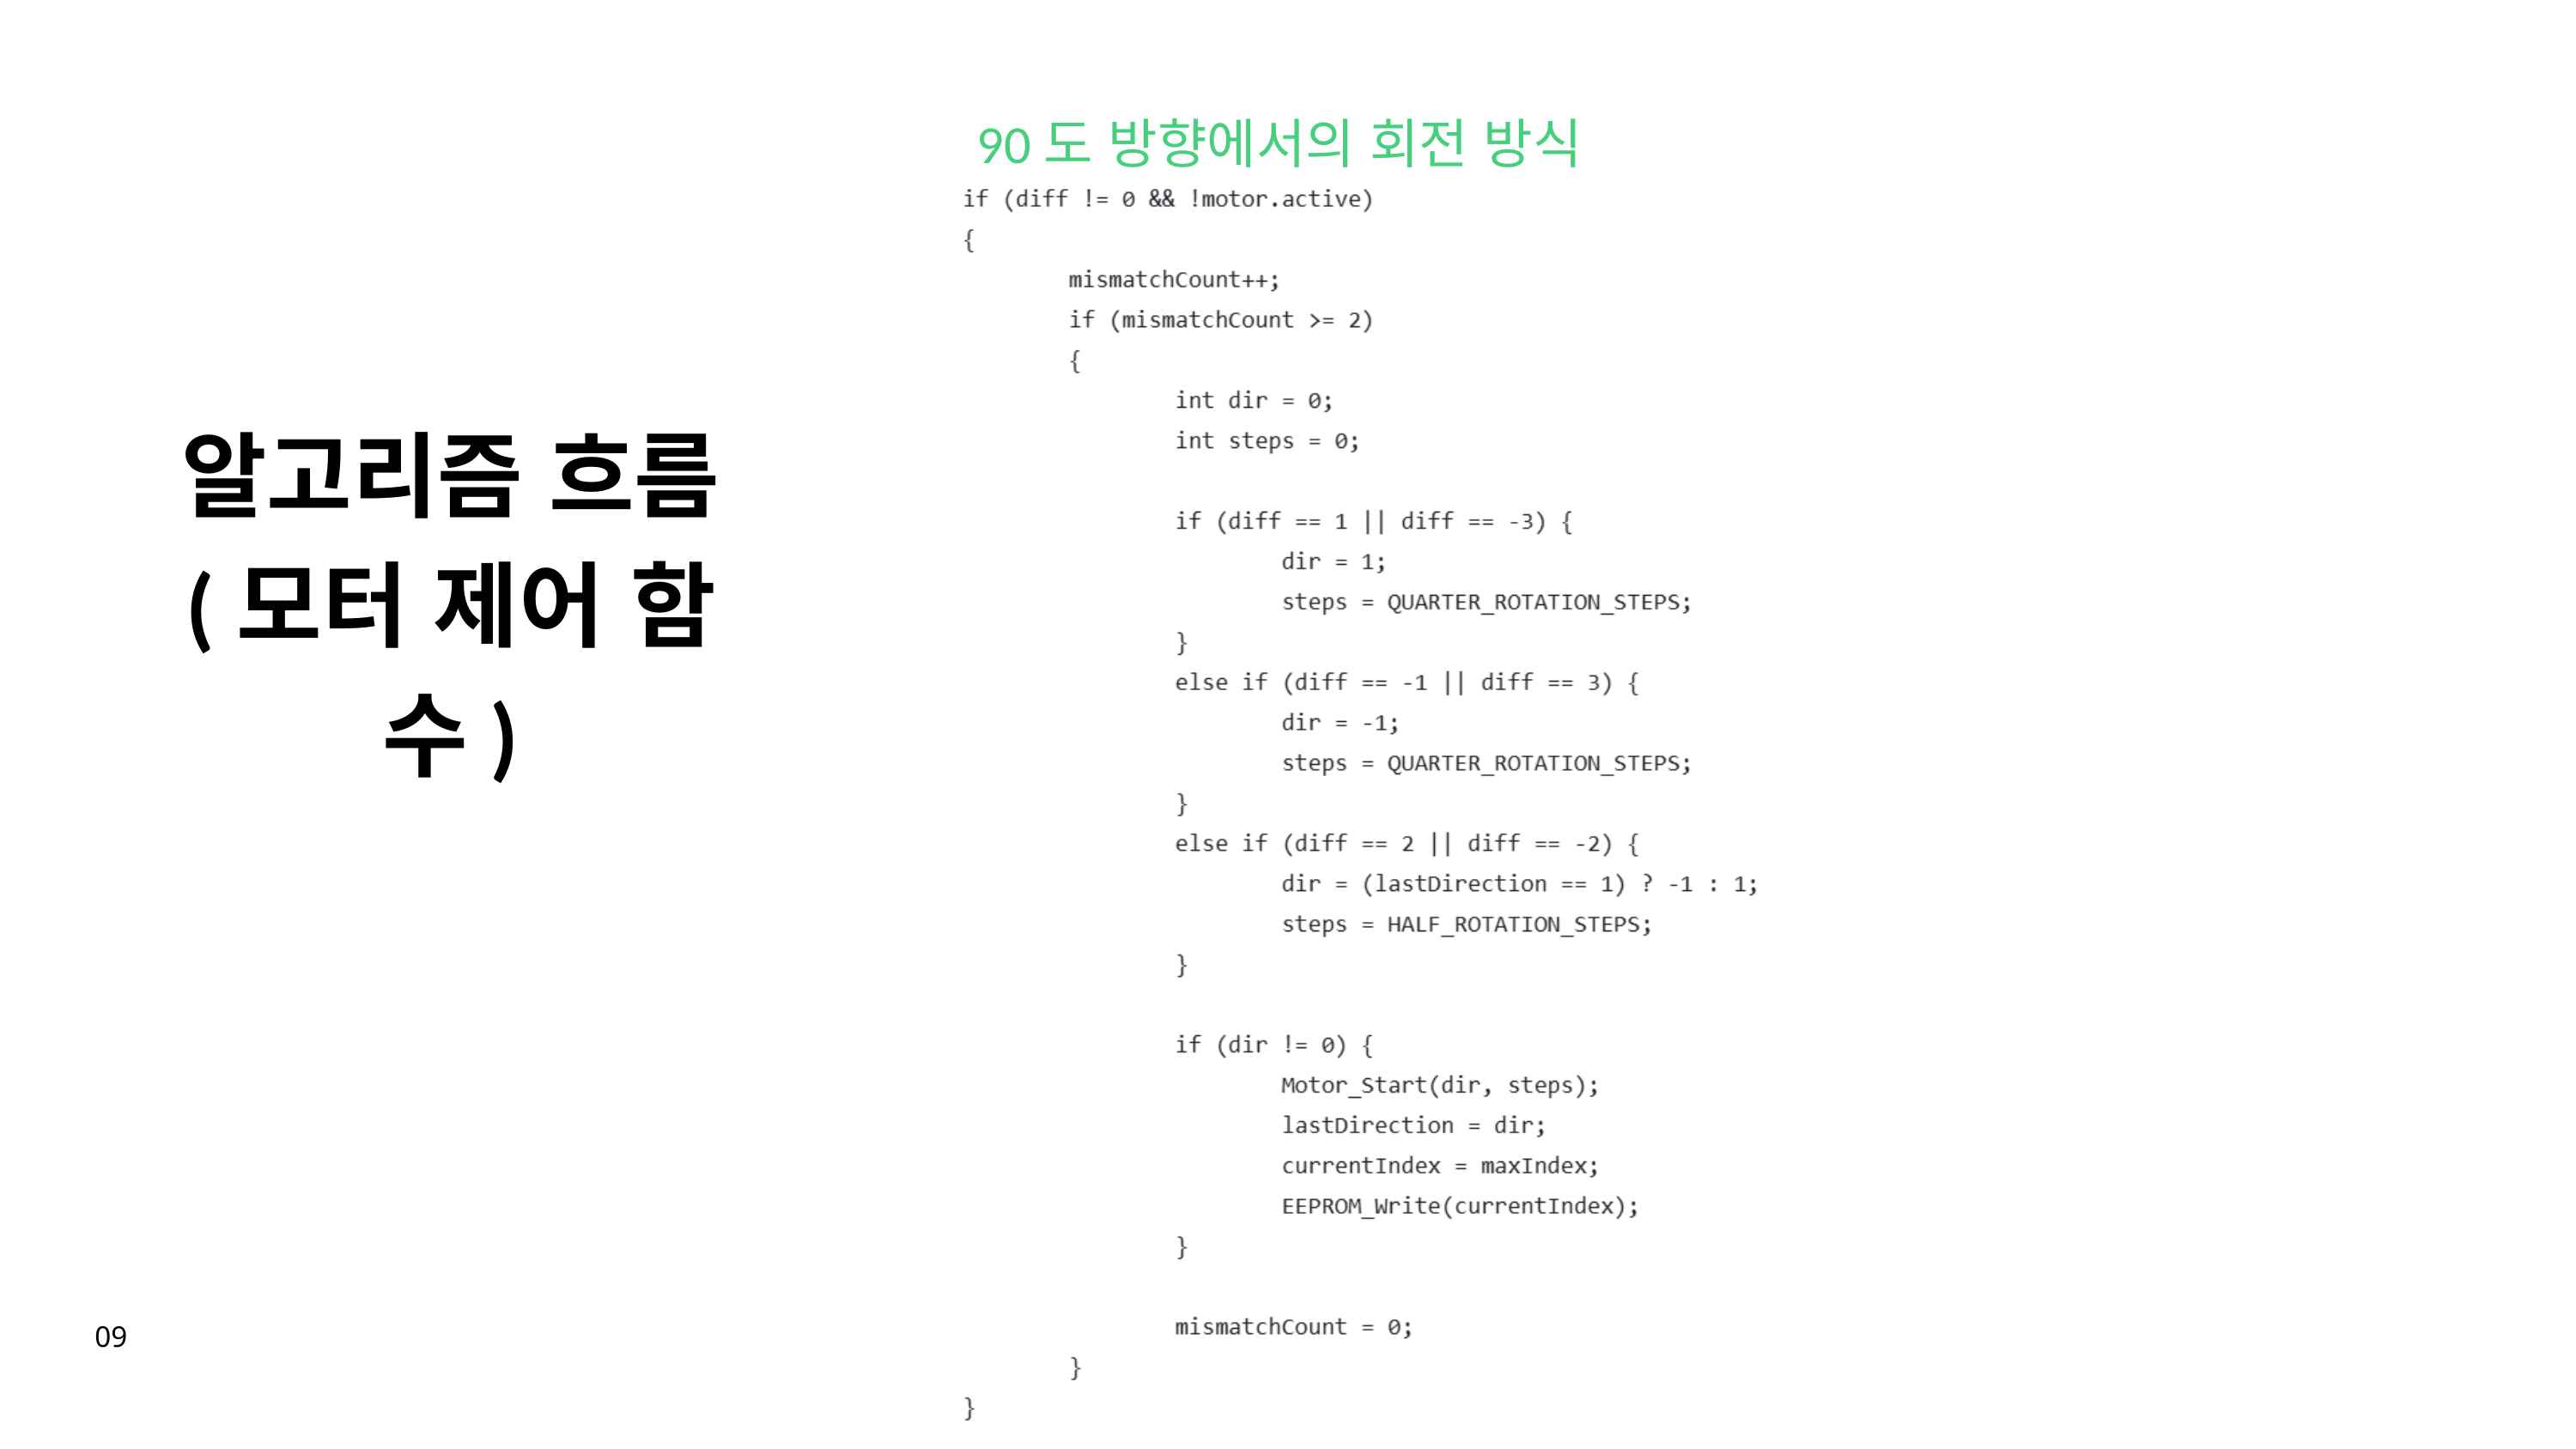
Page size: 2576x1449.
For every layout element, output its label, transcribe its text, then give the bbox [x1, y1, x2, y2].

picture [0, 0, 860, 1449]
text_box 90도 방향에서의 회전 방식 [976, 96, 1952, 172]
picture [953, 176, 1779, 1423]
